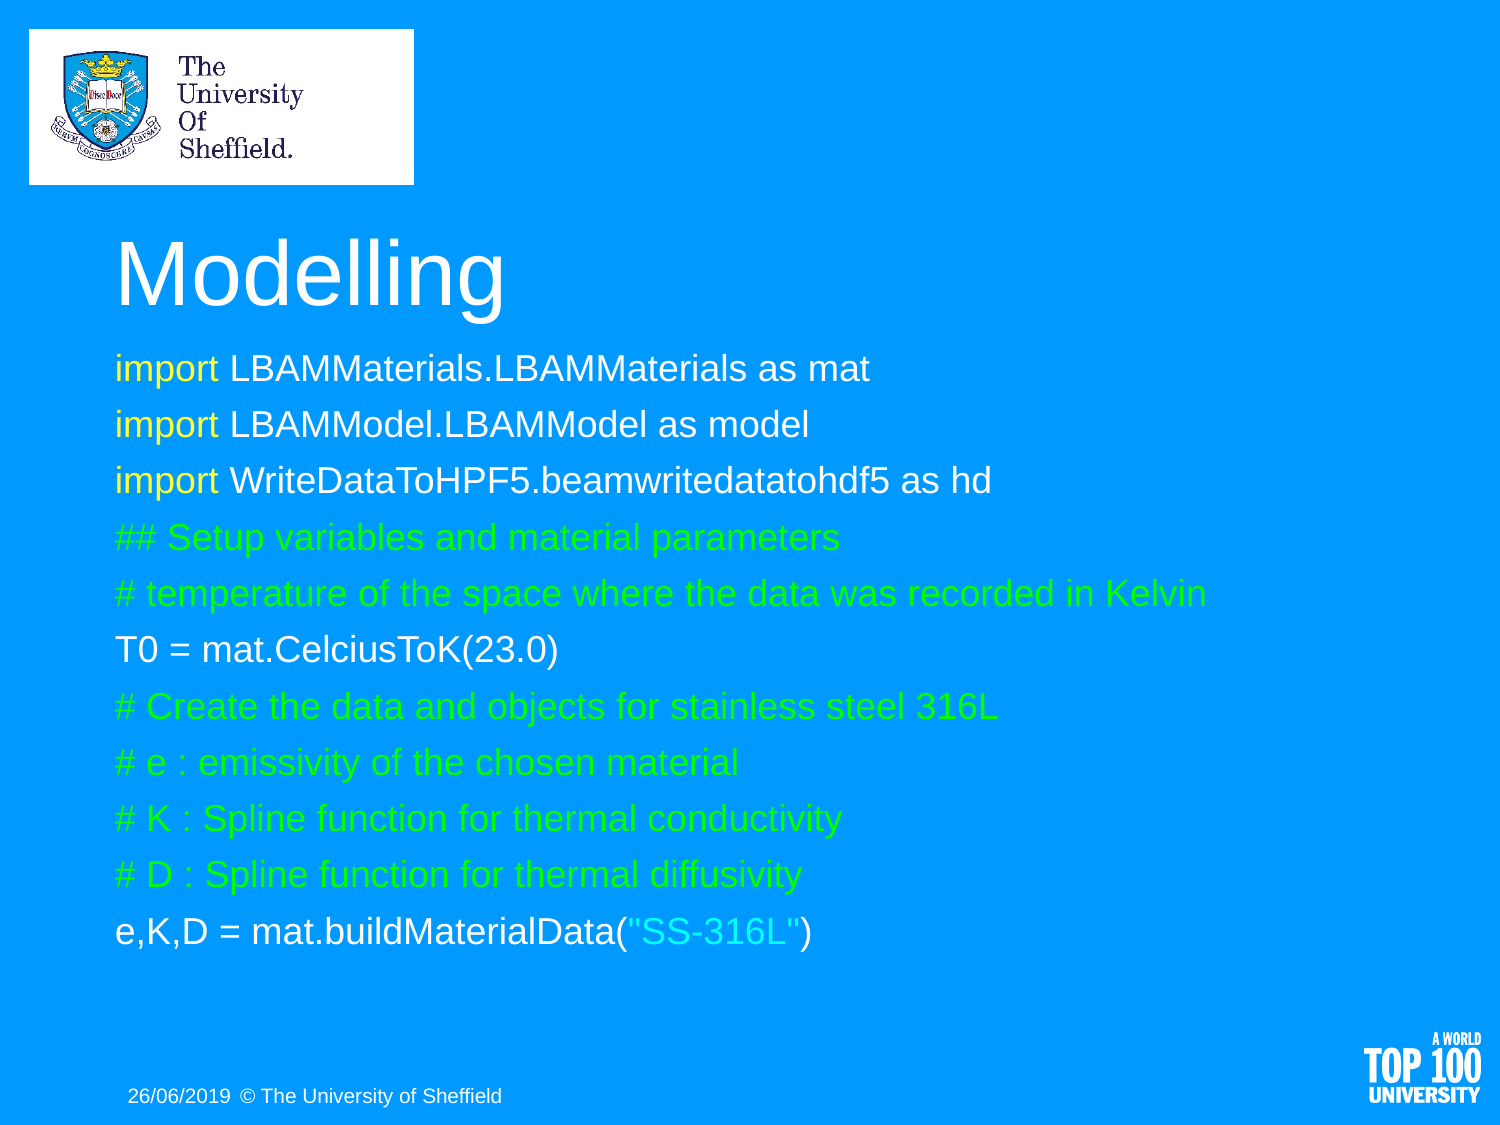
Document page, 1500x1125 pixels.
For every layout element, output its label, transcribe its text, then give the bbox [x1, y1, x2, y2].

picture [29, 29, 414, 185]
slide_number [112, 1074, 225, 1125]
footer © The University of Sheffield [225, 1074, 1075, 1125]
list import LBAMMaterials.LBAMMaterials as mat import LBAMModel.LBAMModel as model import WriteDataToHPF5.beamwritedatatohdf5 as hd ## Setup variables and material parameters # temperature of the space where the data was recorded in Kelvin T0 = mat.CelciusToK(23.0) # Create the data and objects for stainless steel 316L # e : emissivity of the chosen material # K : Spline function for thermal conductivity # D : Spline function for thermal diffusivity e,K,D = mat.buildMaterialData("SS-316L") [99, 336, 1450, 1000]
title Modelling [99, 224, 1450, 336]
picture [1364, 1032, 1481, 1103]
